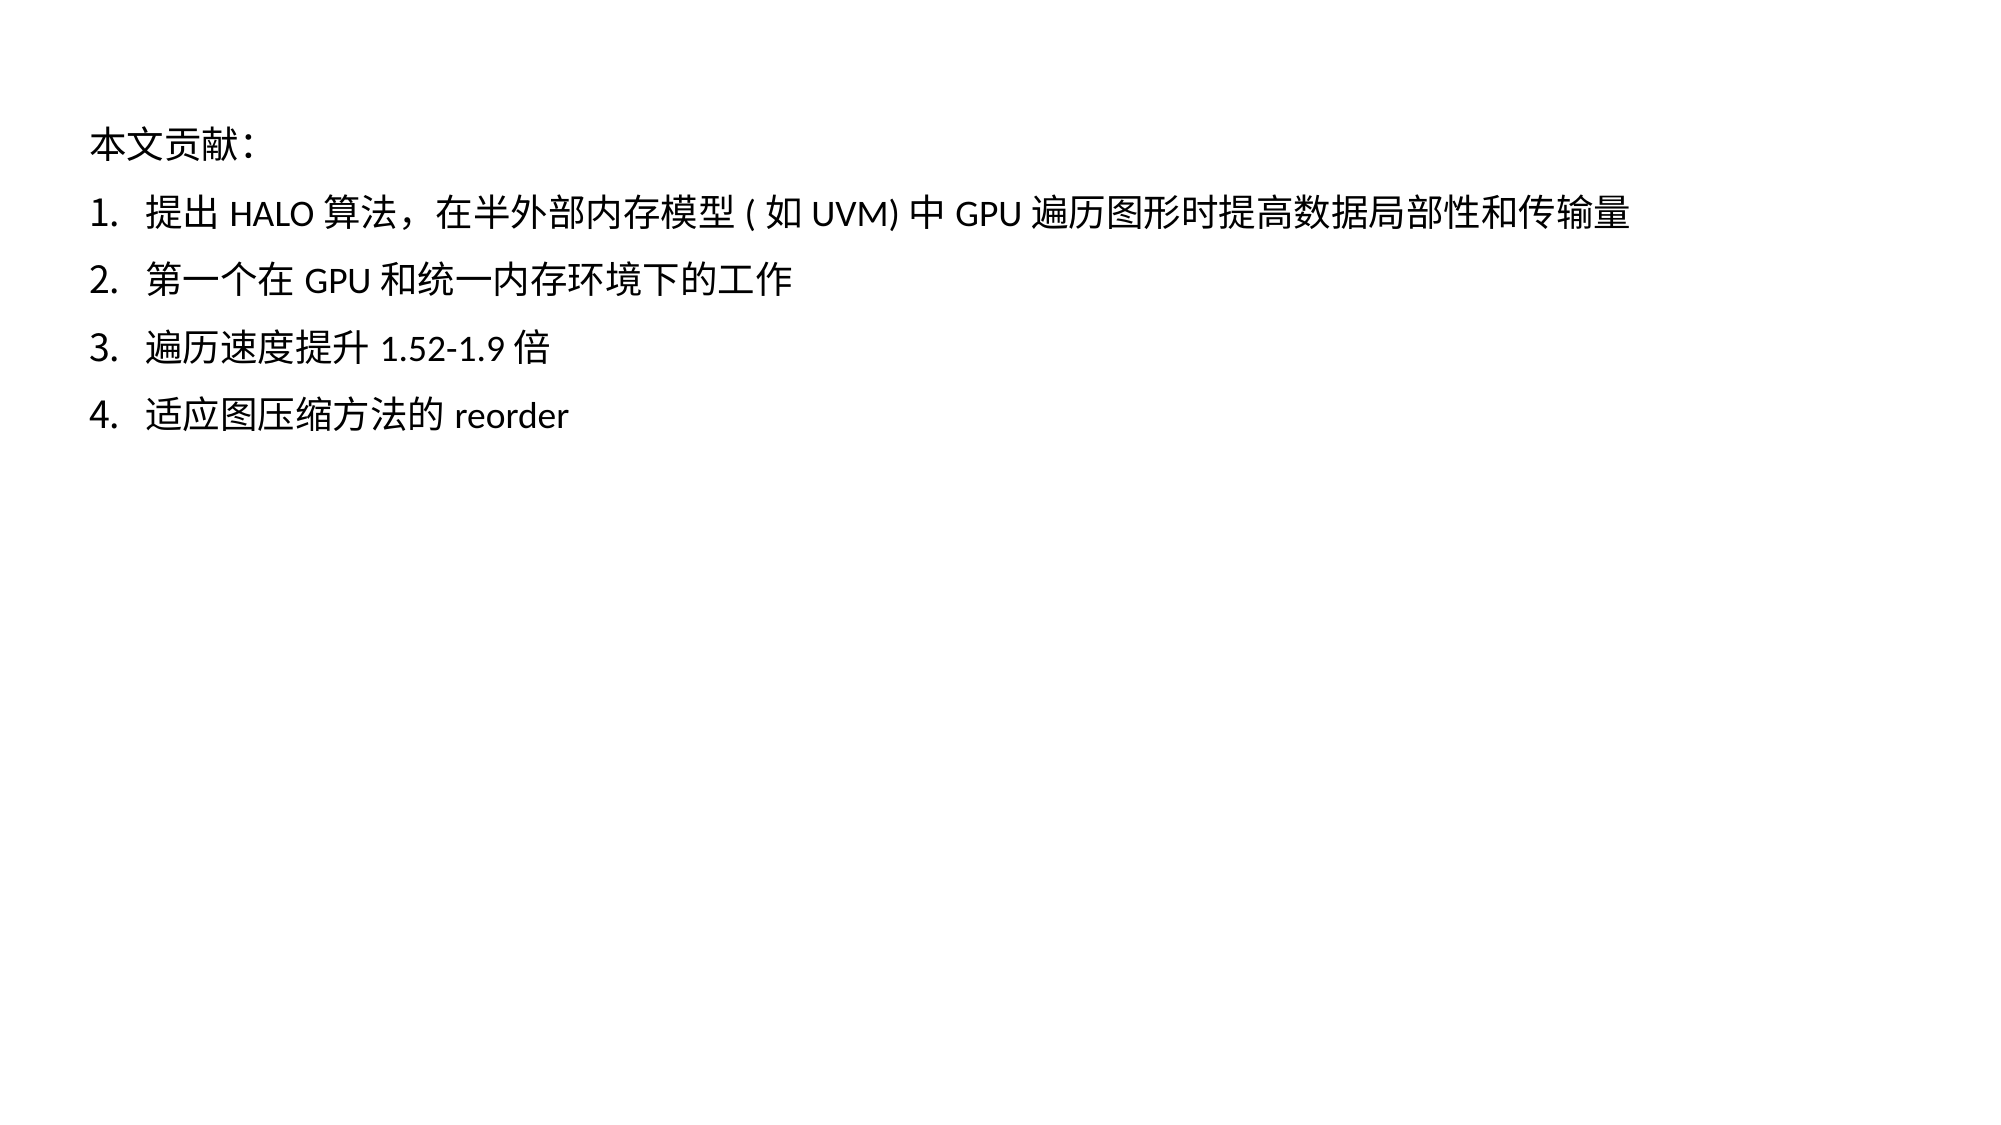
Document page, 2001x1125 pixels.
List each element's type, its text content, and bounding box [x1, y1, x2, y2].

text_box 本文贡献： 提出HALO算法，在半外部内存模型(如UVM)中GPU遍历图形时提高数据局部性和传输量 第一个在GPU和统一内存环境下的工作 遍历速度提升1.52-1.9倍 适应图压缩方法的reorder [74, 91, 1647, 444]
